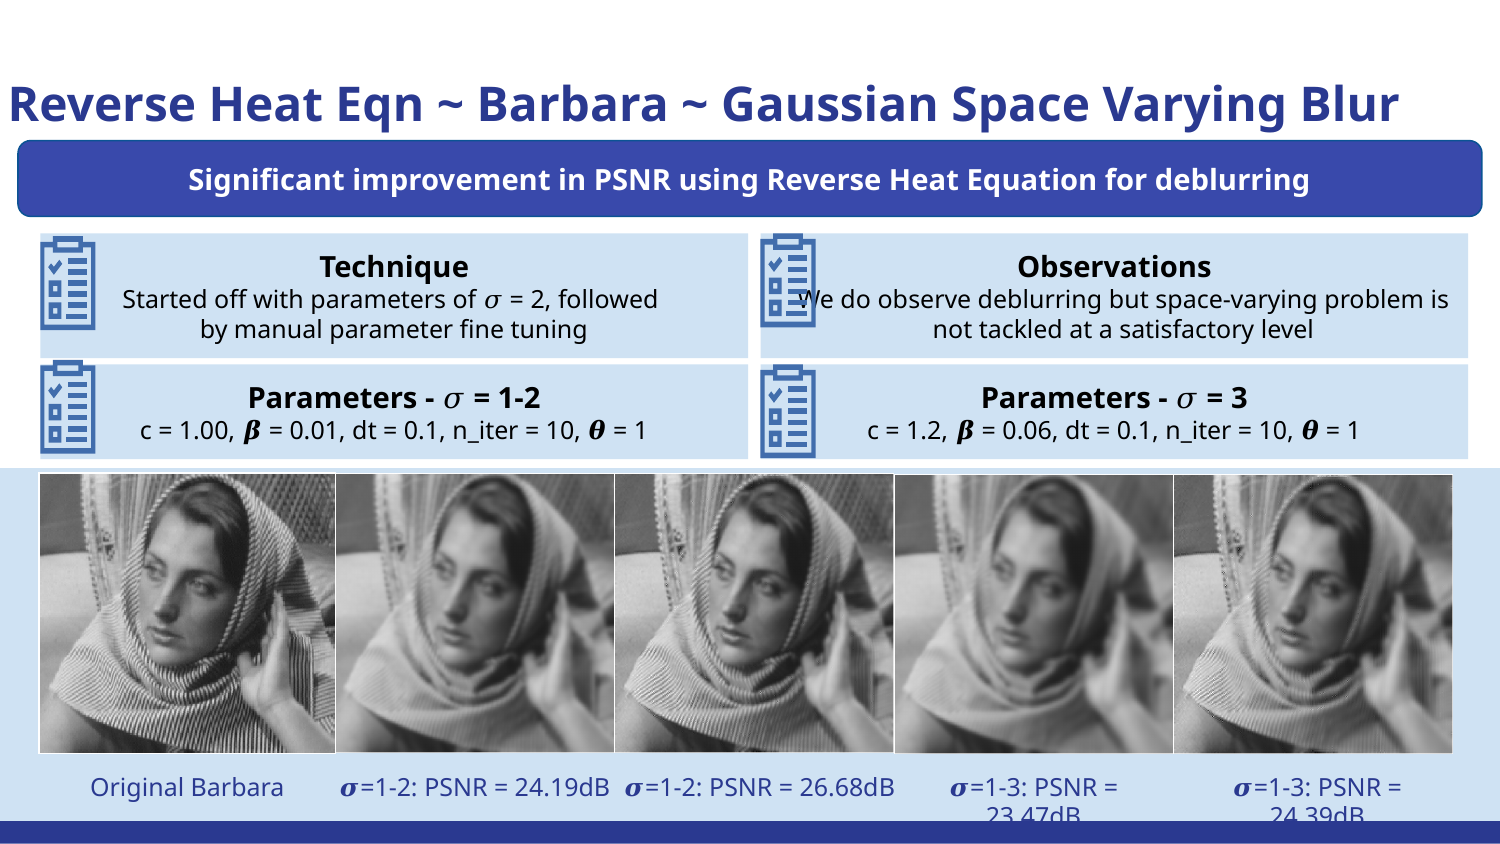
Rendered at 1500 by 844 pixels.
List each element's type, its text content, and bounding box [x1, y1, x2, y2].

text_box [40, 359, 96, 454]
text_box Parameters - 𝜎 = 3 c = 1.2, 𝜷 = 0.06, dt = 0.1, n_iter = 10, 𝜽 = 1 [818, 364, 1469, 460]
text_box 𝝈=1-3: PSNR = 24.39dB [1173, 755, 1462, 844]
text_box [0, 468, 1500, 821]
text_box 𝝈=1-2: PSNR = 26.68dB [603, 761, 885, 816]
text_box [40, 235, 96, 331]
text_box Original Barbara [47, 763, 318, 816]
picture [38, 471, 1454, 754]
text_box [760, 363, 816, 459]
text_box 𝝈=1-3: PSNR = 23.47dB [885, 761, 1173, 844]
text_box 𝝈=1-2: PSNR = 24.19dB [318, 761, 603, 816]
text_box Parameters - 𝜎 = 1-2 c = 1.00, 𝜷 = 0.01, dt = 0.1, n_iter = 10, 𝜽 = 1 [97, 364, 749, 460]
title Reverse Heat Eqn ~ Barbara ~ Gaussian Space Varying Blur [0, 58, 1500, 158]
text_box Significant improvement in PSNR using Reverse Heat Equation for deblurring [17, 140, 1482, 217]
text_box Technique Started off with parameters of 𝜎 = 2, followed by manual parameter fine tuning [40, 233, 749, 359]
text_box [760, 233, 816, 328]
text_box Observations We do observe deblurring but space-varying problem is not tackled at a satisfactory level [760, 233, 1469, 359]
